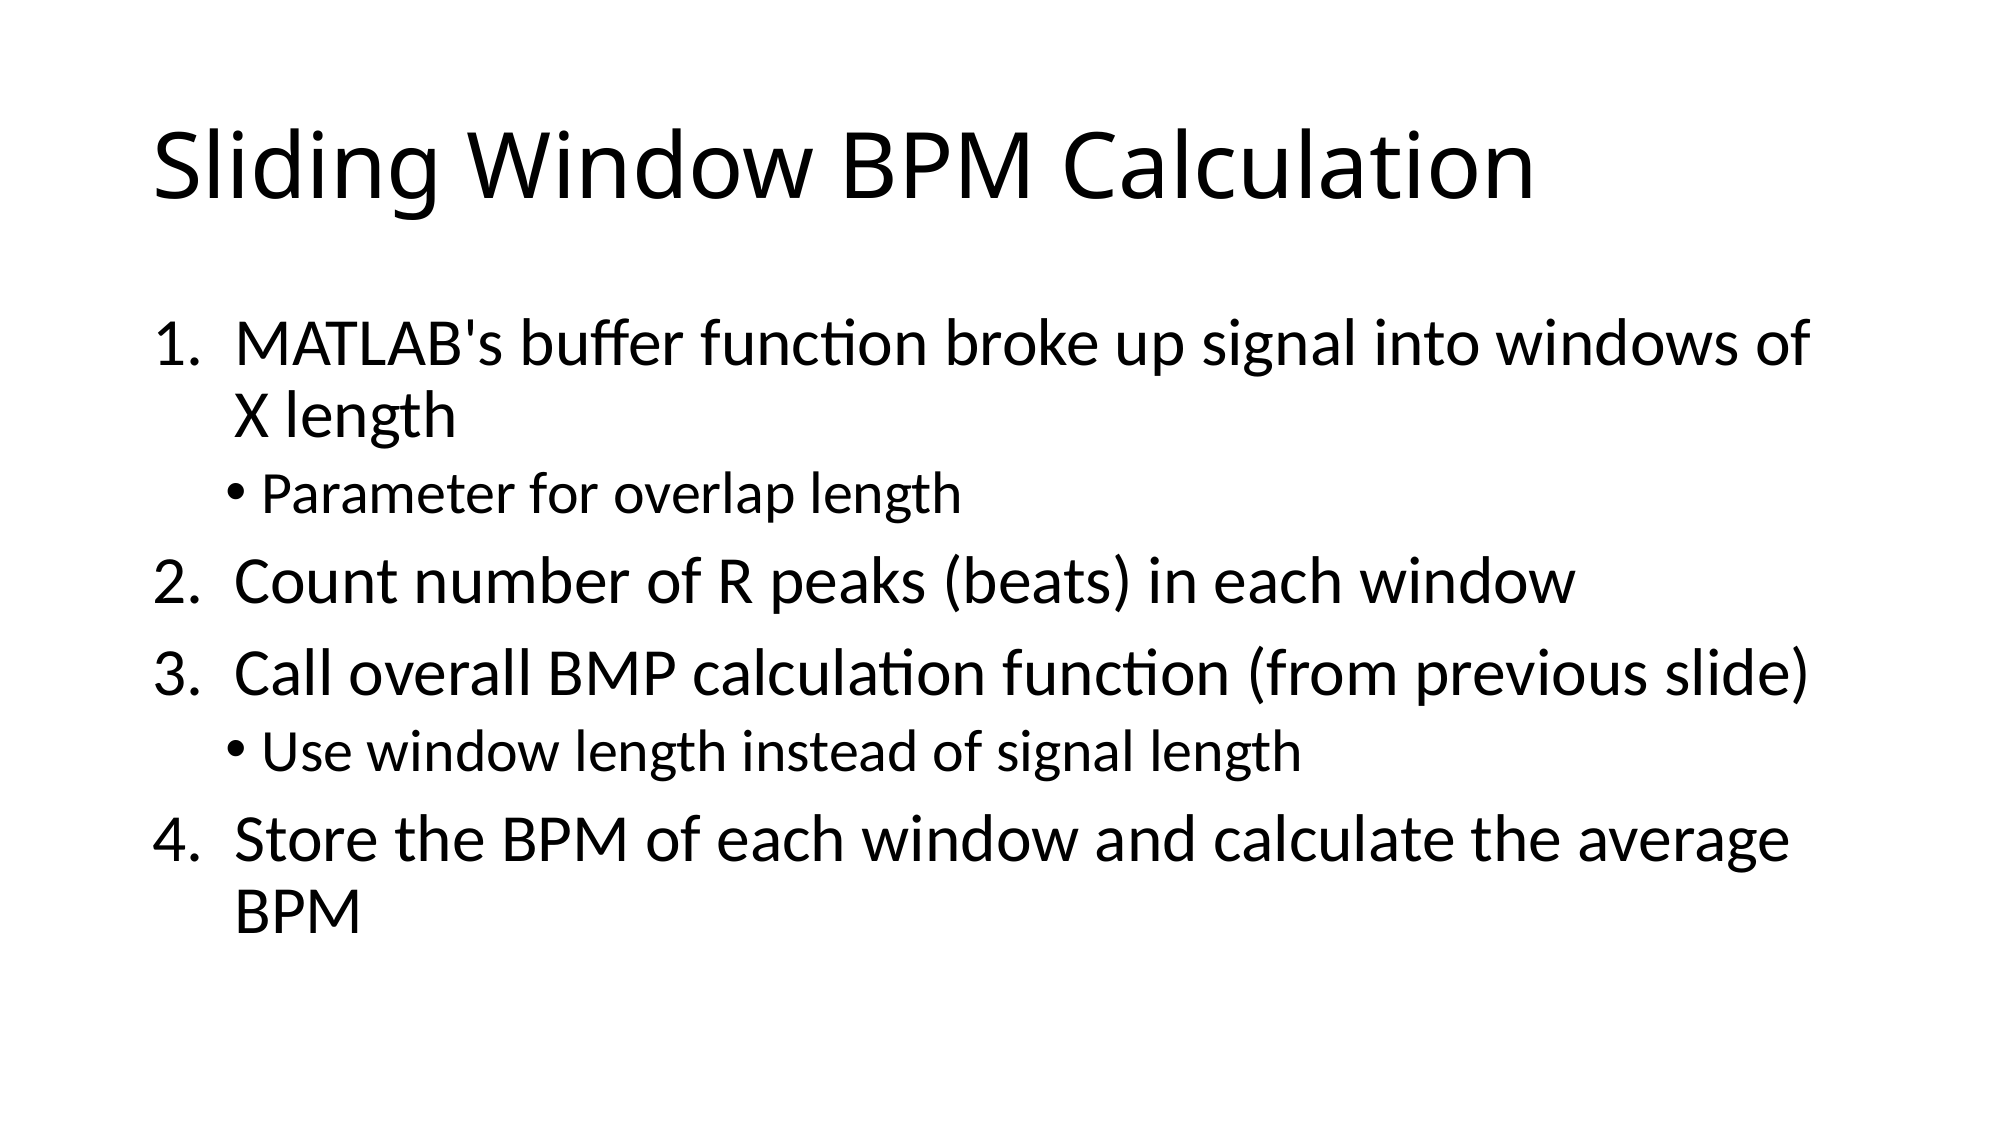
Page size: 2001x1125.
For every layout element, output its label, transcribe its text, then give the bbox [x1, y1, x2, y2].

title Sliding Window BPM Calculation [137, 59, 1863, 278]
list MATLAB's buffer function broke up signal into windows of X length Parameter for overlap length Count number of R peaks (beats) in each window Call overall BMP calculation function (from previous slide) Use window length instead of signal length Store the BPM of each window and calculate the average BPM [137, 299, 1863, 1014]
